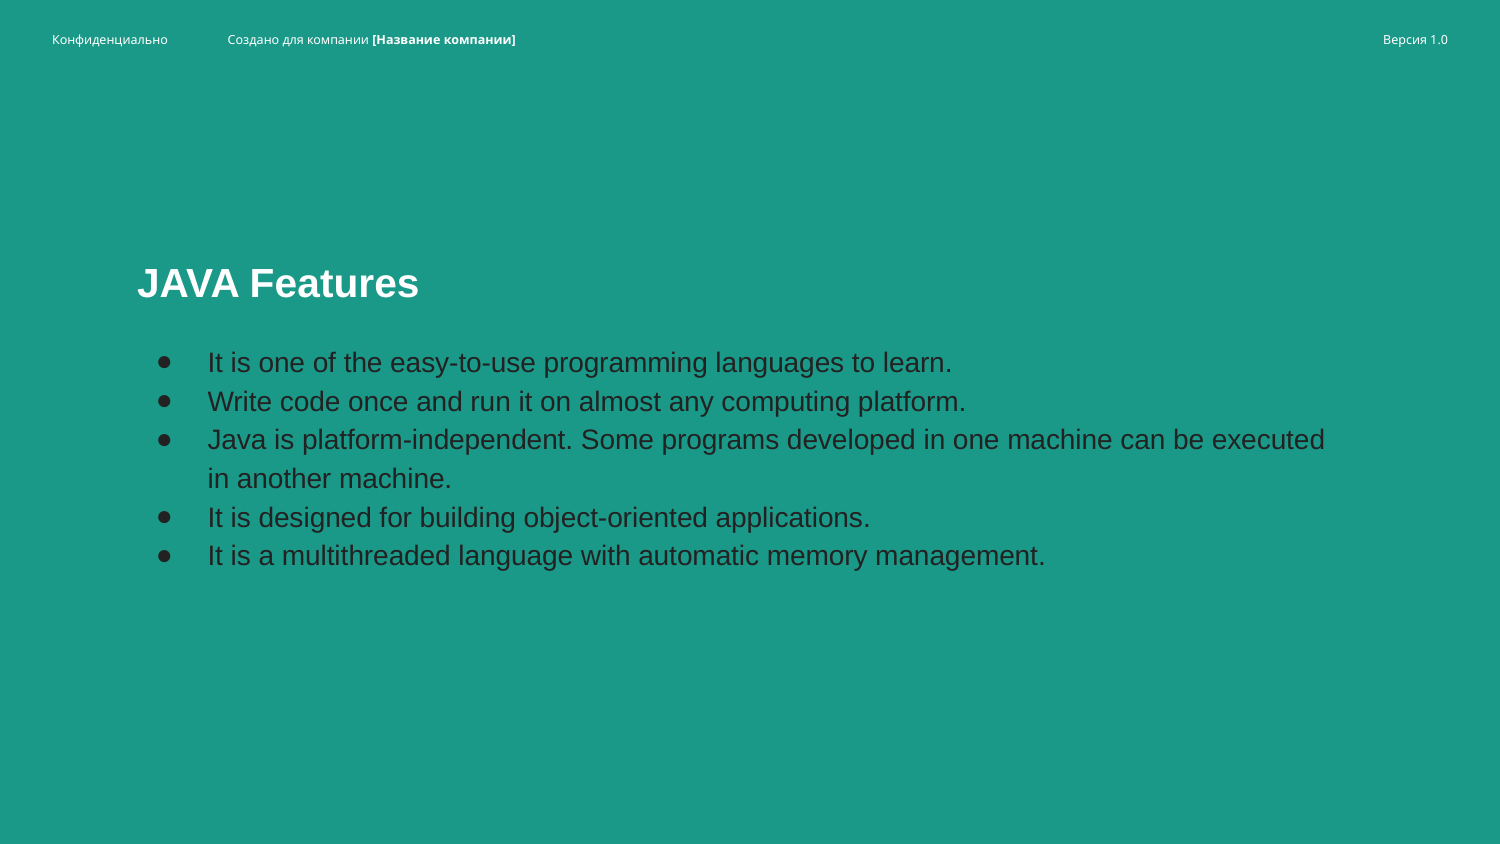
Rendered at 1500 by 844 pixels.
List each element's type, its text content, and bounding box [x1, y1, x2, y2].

title JAVA Features [122, 215, 1289, 334]
text_box It is one of the easy-to-use programming languages to learn. Write code once and run it on almost any computing platform. Java is platform-independent. Some programs developed in one machine can be executed in another machine. It is designed for building object-oriented applications. It is a multithreaded language with automatic memory management. [117, 324, 1354, 722]
